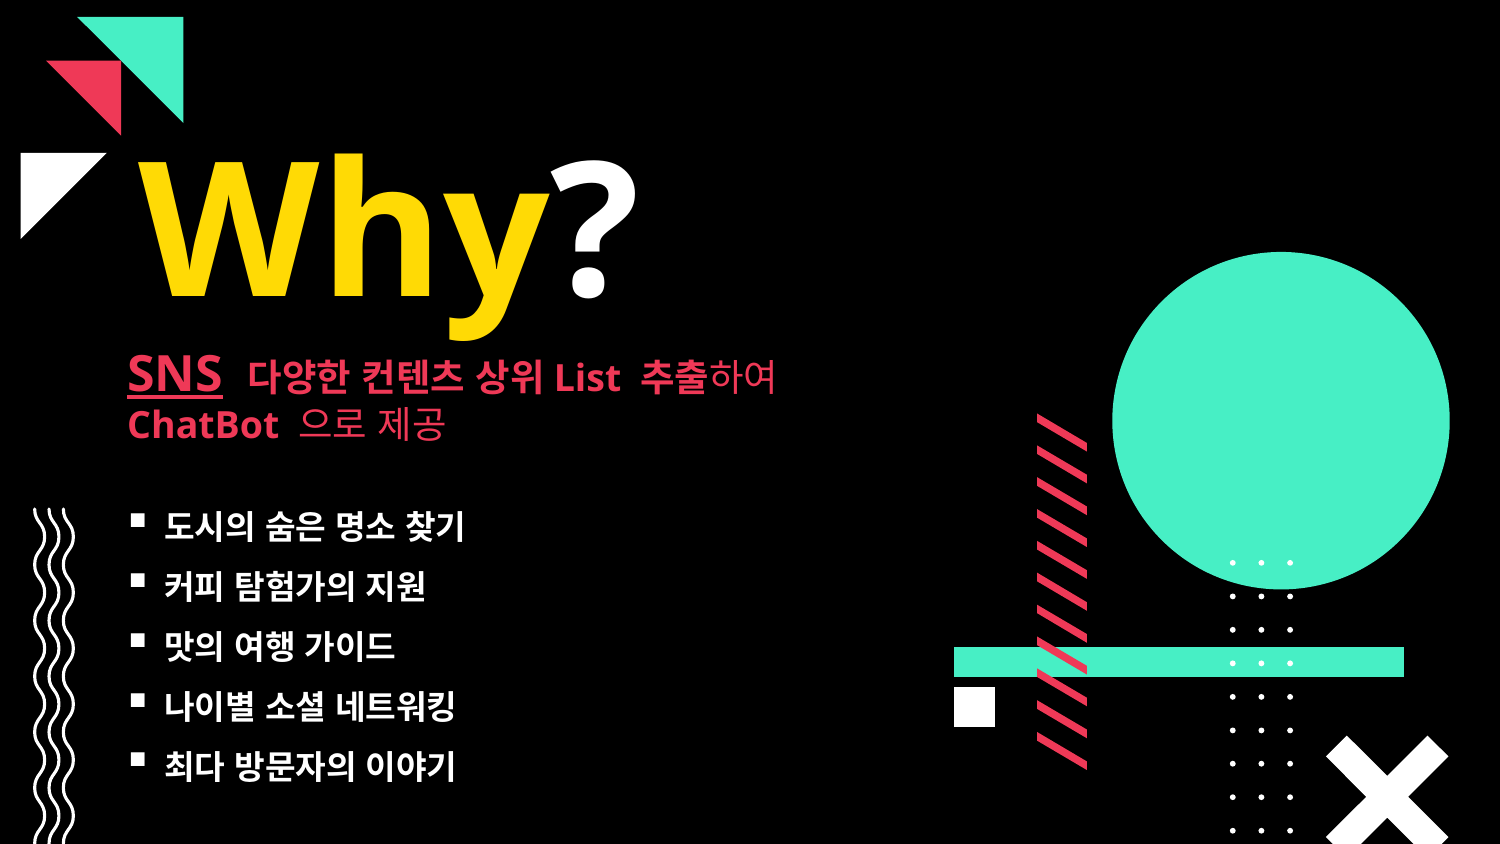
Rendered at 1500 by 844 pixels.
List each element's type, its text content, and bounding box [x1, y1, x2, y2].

subtitle SNS 다양한 컨텐츠 상위List 추출하여 ChatBot 으로 제공 도시의 숨은 명소 찾기 커피 탐험가의 지원 맛의 여행 가이드 나이별 소셜 네트워킹 최다 방문자의 이야기 [112, 445, 802, 682]
title Why? [123, 138, 802, 306]
